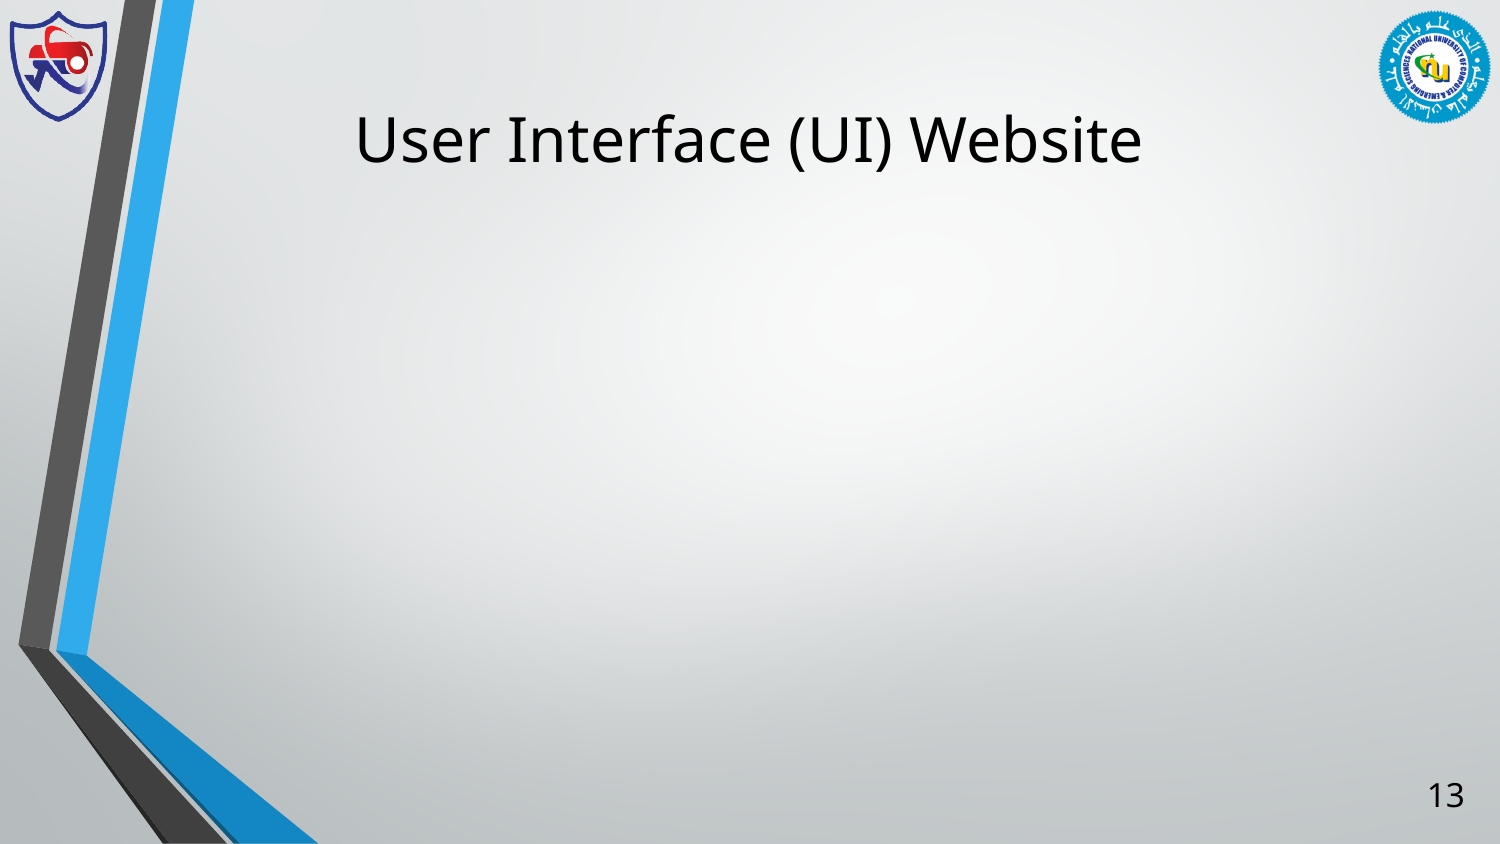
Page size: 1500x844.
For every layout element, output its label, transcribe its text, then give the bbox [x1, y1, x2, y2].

title User Interface (UI) Website [0, 84, 1500, 179]
picture [1401, 34, 1468, 101]
picture [1473, 67, 1480, 80]
picture [1377, 10, 1430, 124]
picture [1400, 36, 1407, 46]
picture [8, 10, 108, 124]
picture [1468, 83, 1476, 91]
slide_number 13 [1389, 764, 1480, 830]
picture [1392, 68, 1396, 78]
picture [1448, 103, 1456, 109]
picture [1439, 10, 1492, 124]
picture [1427, 23, 1440, 29]
